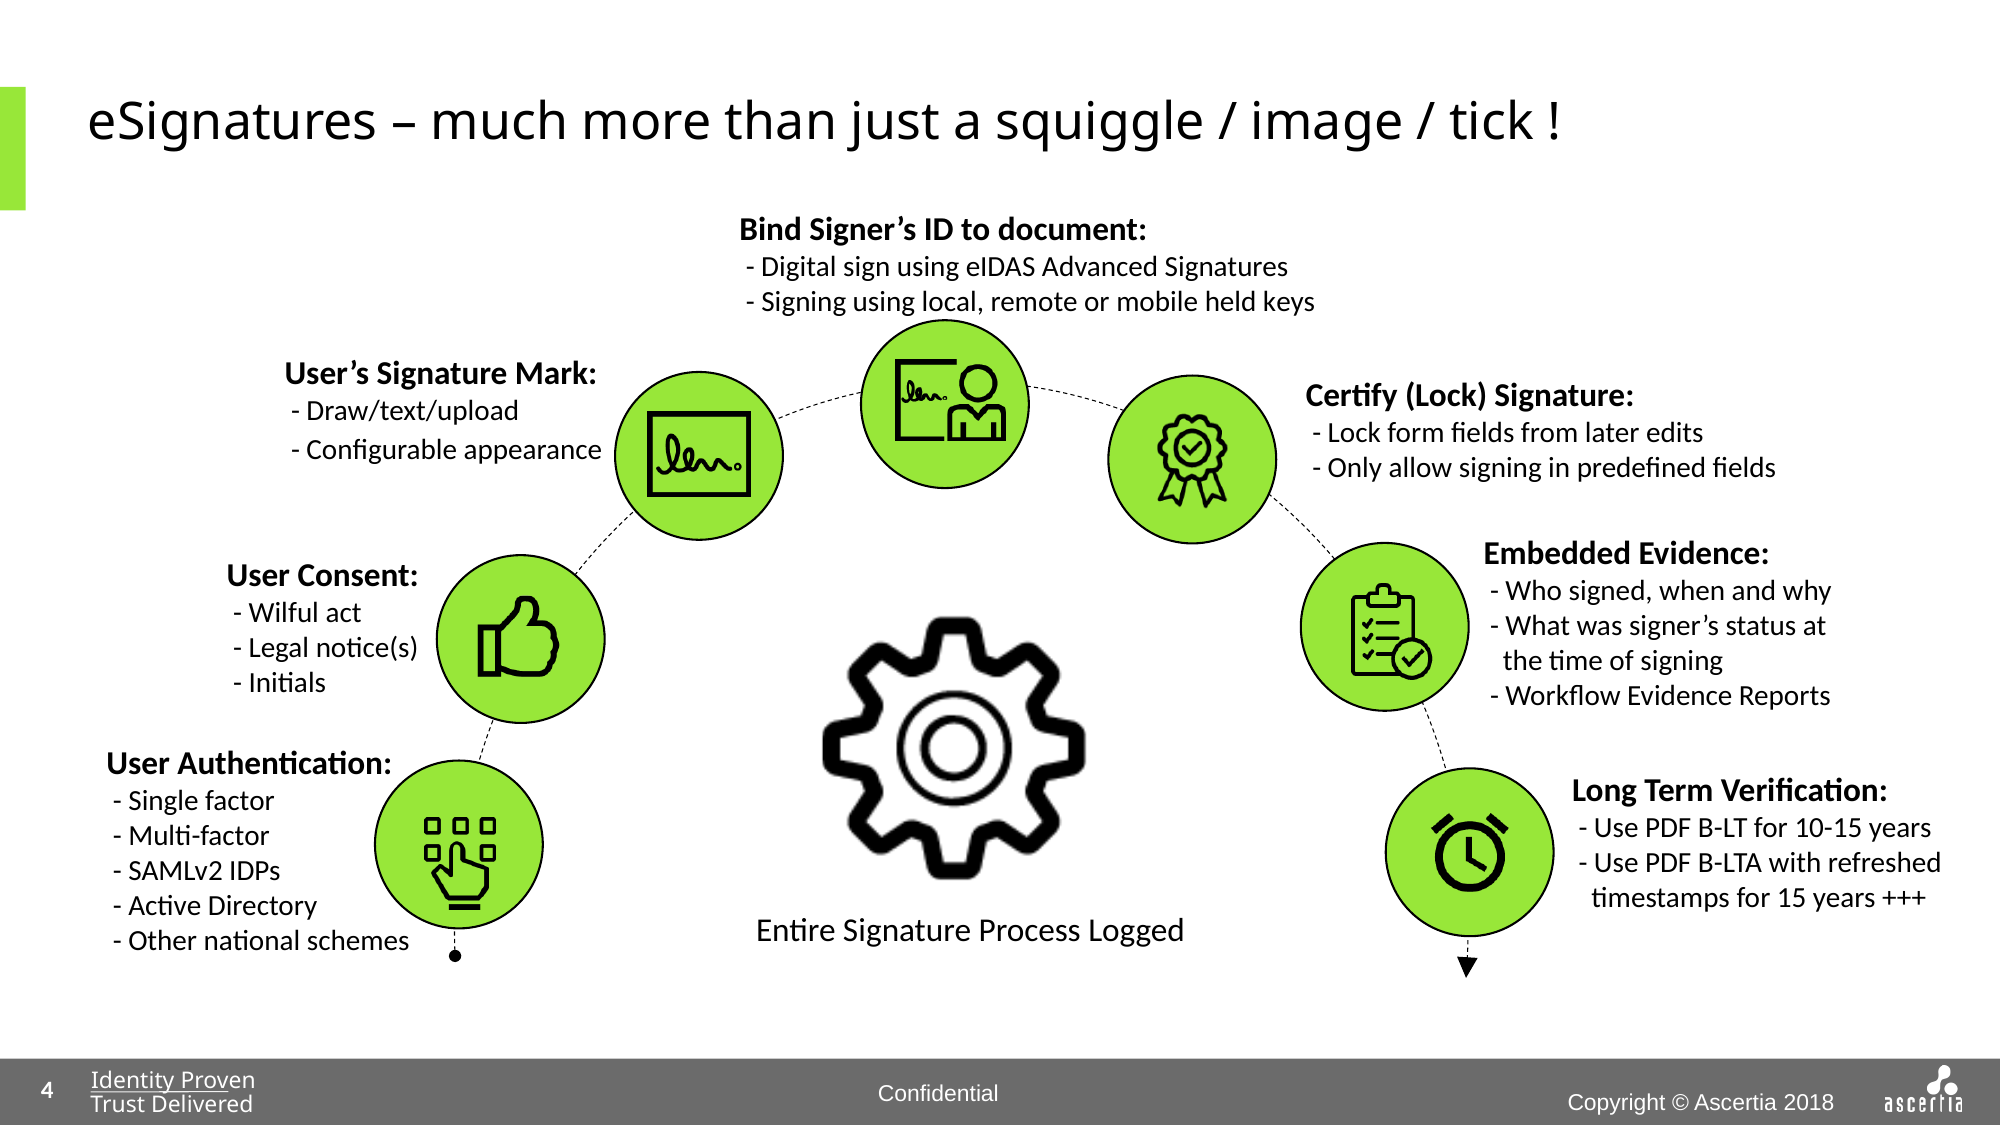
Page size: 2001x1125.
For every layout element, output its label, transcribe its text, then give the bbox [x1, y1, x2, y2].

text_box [615, 371, 783, 540]
text_box Bind Signer’s ID to document: - Digital sign using eIDAS Advanced Signatures - Signing using local, remote or mobile held keys [724, 200, 1406, 360]
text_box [860, 320, 1029, 489]
text_box User’s Signature Mark: - Draw/text/upload - Configurable appearance [269, 344, 632, 474]
text_box User Consent: - Wilful act - Legal notice(s) - Initials [211, 545, 374, 734]
picture [424, 817, 496, 910]
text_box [374, 381, 1469, 1125]
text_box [1385, 760, 1973, 937]
text_box User Authentication: - Single factor - Multi-factor - SAMLv2 IDPs - Active Directory - Other national schemes [91, 734, 374, 964]
picture [1880, 1065, 1962, 1112]
text_box Certify (Lock) Signature: - Lock form fields from later edits - Only allow signing in predefined fields [1291, 365, 1807, 491]
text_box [1300, 524, 1903, 721]
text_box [1108, 375, 1277, 544]
picture [807, 603, 1096, 892]
title eSignatures – much more than just a squiggle / image / tick ! [73, 86, 1881, 190]
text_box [436, 555, 605, 723]
